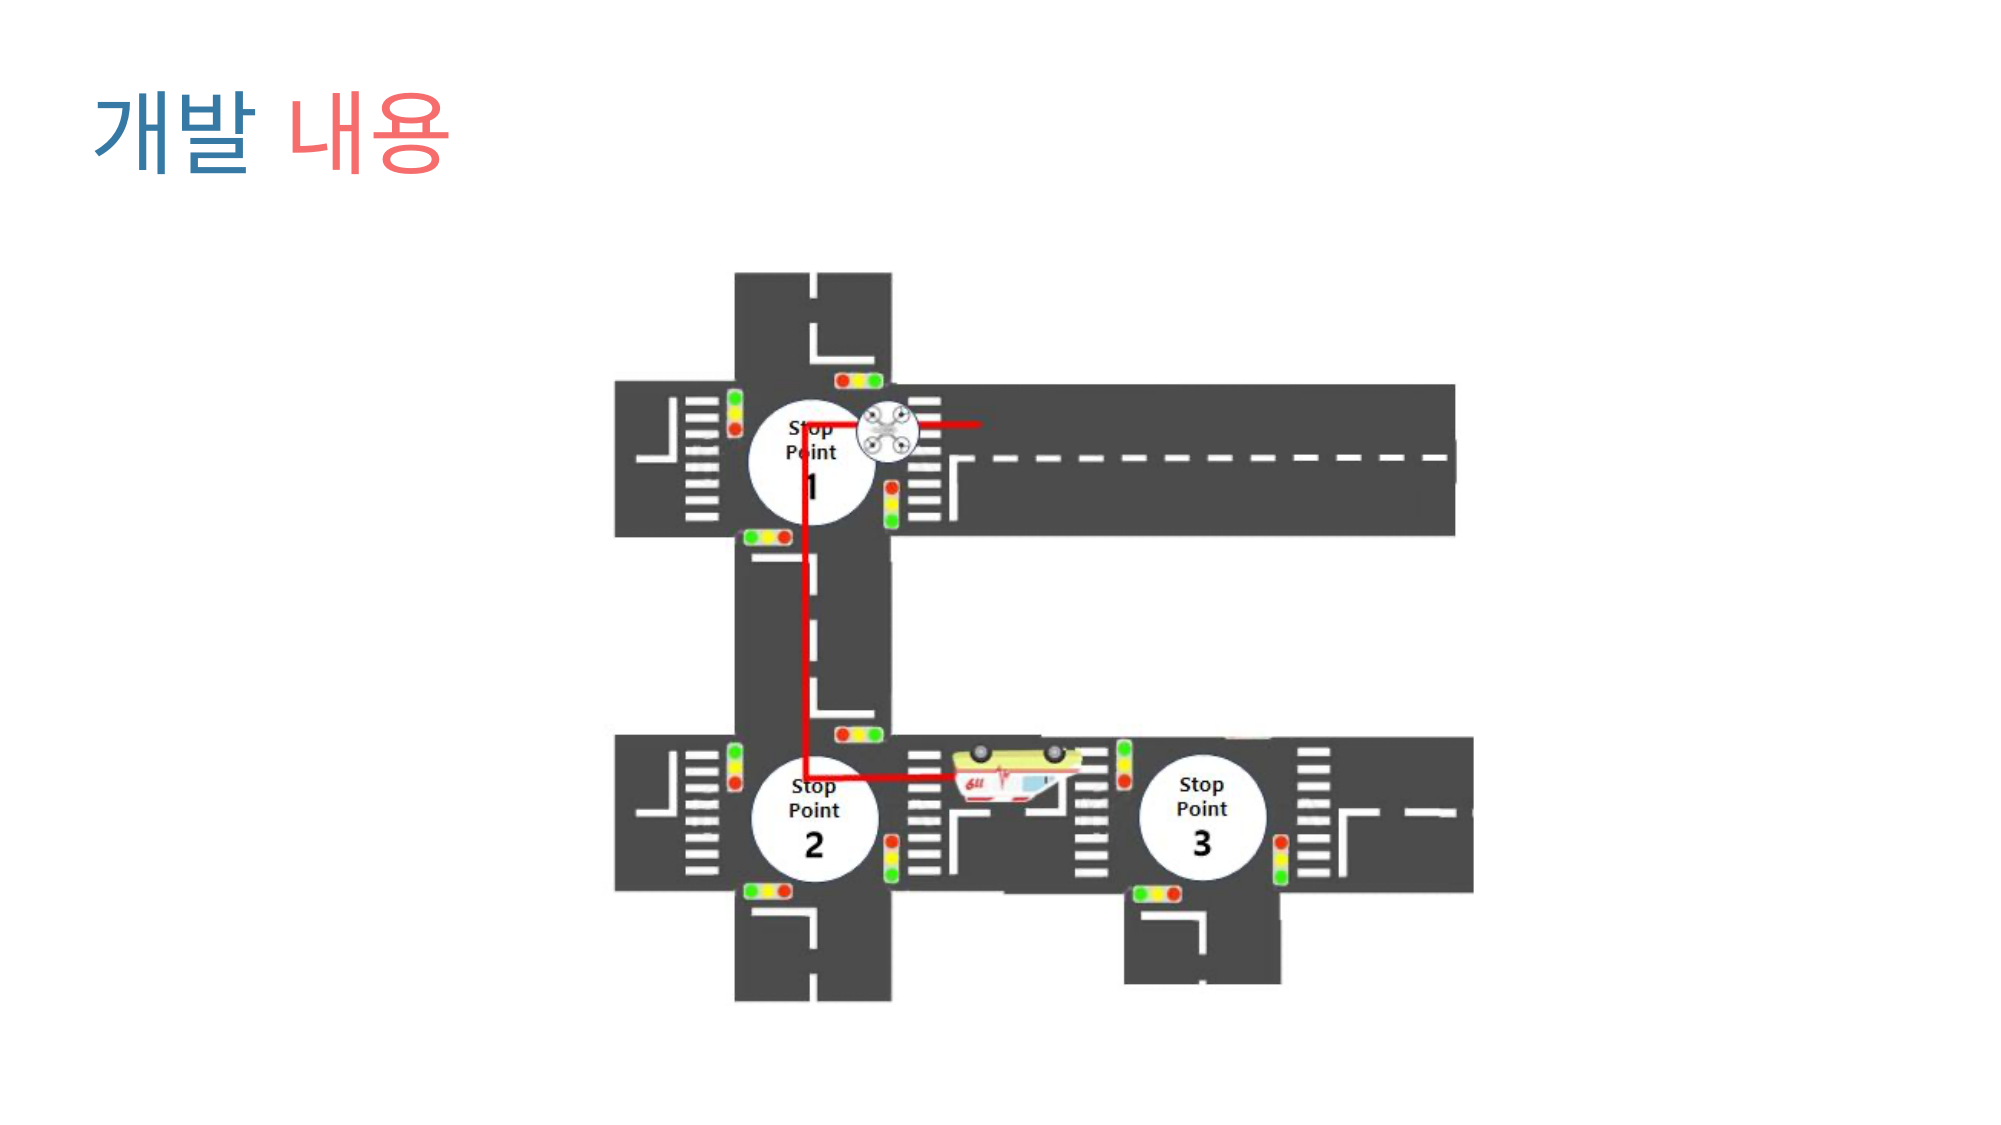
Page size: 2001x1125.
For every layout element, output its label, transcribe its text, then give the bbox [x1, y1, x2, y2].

picture [554, 210, 1477, 1058]
title 개발 내용 [75, 29, 1800, 247]
